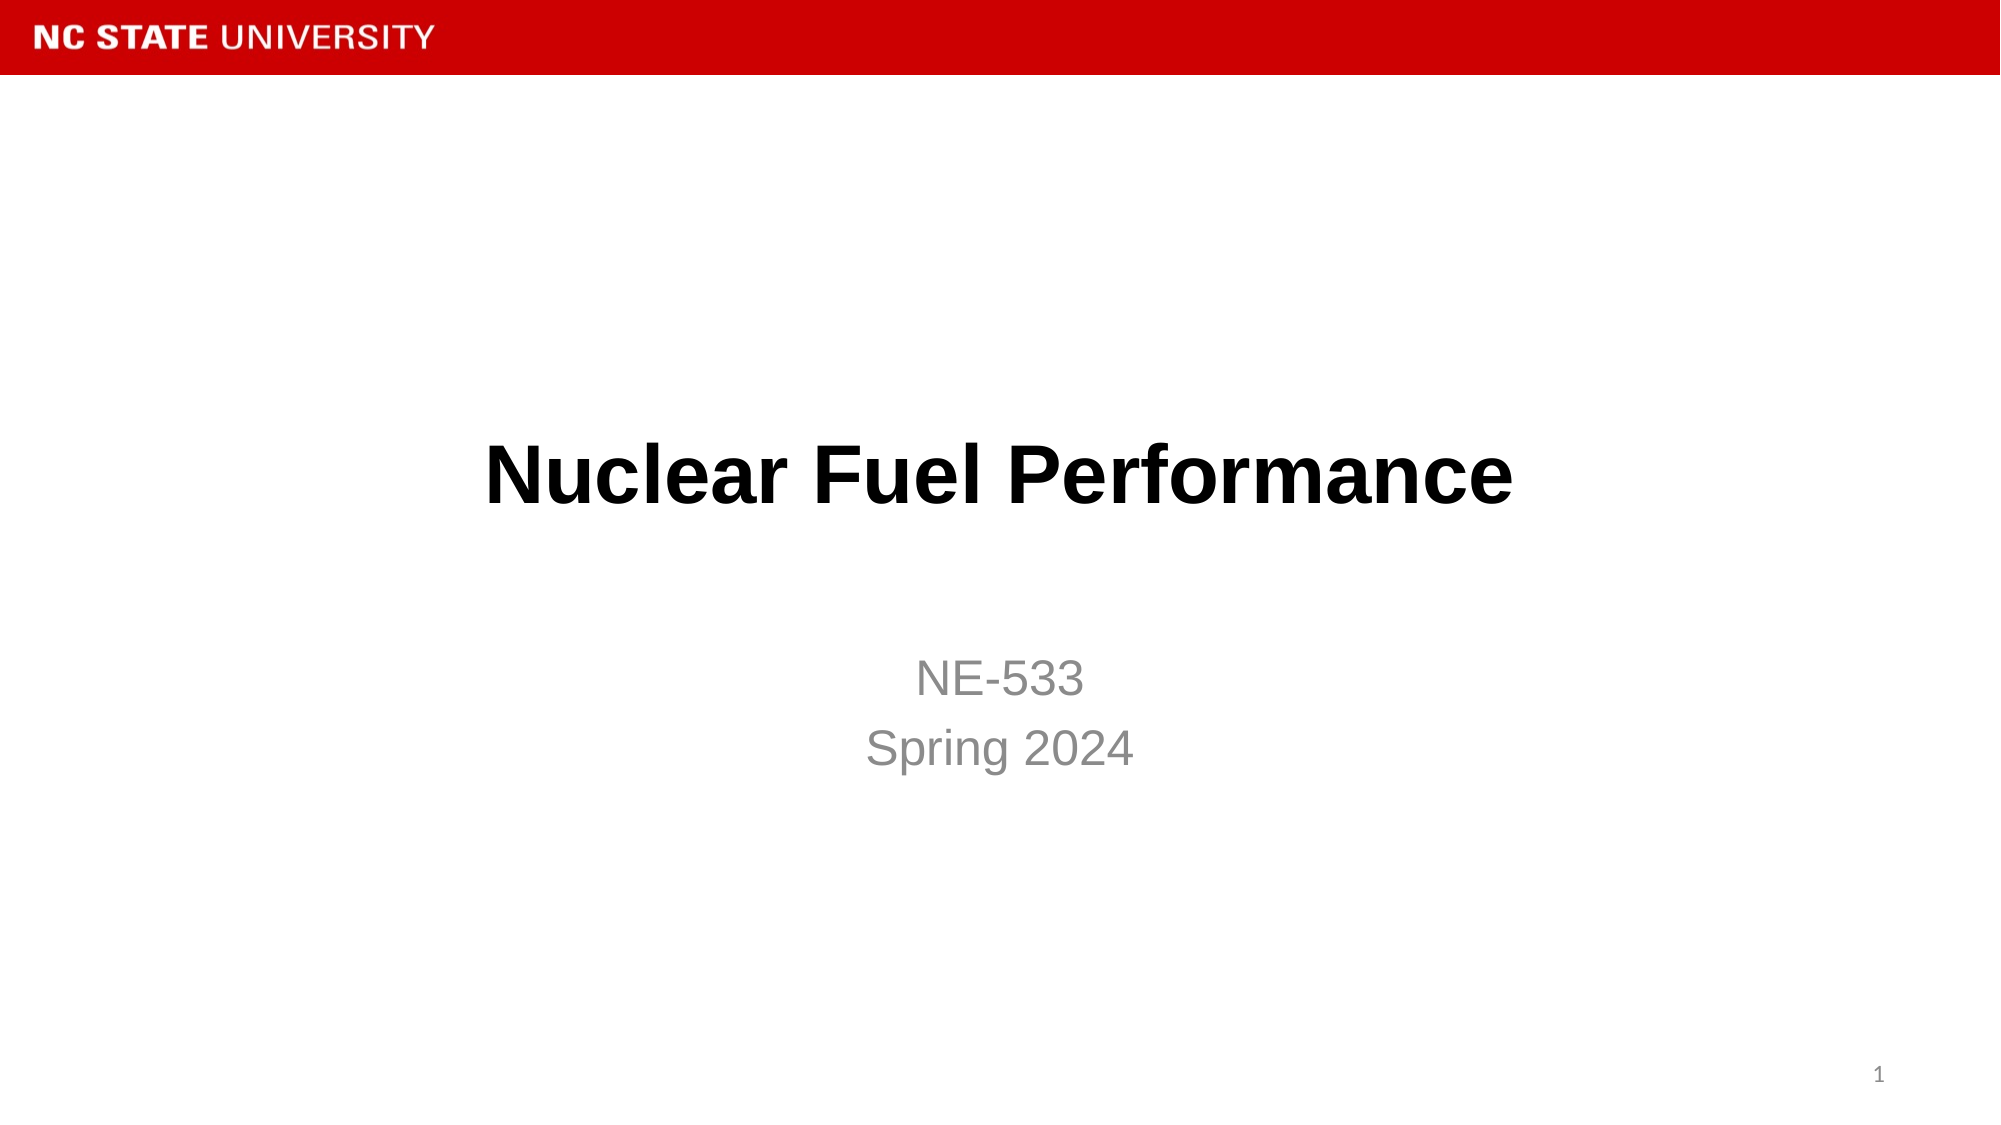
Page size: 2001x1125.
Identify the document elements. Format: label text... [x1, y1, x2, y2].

subtitle NE-533 Spring 2024 [300, 637, 1700, 925]
picture [0, 0, 2000, 75]
title Nuclear Fuel Performance [150, 349, 1850, 591]
slide_number 1 [1433, 1042, 1900, 1103]
